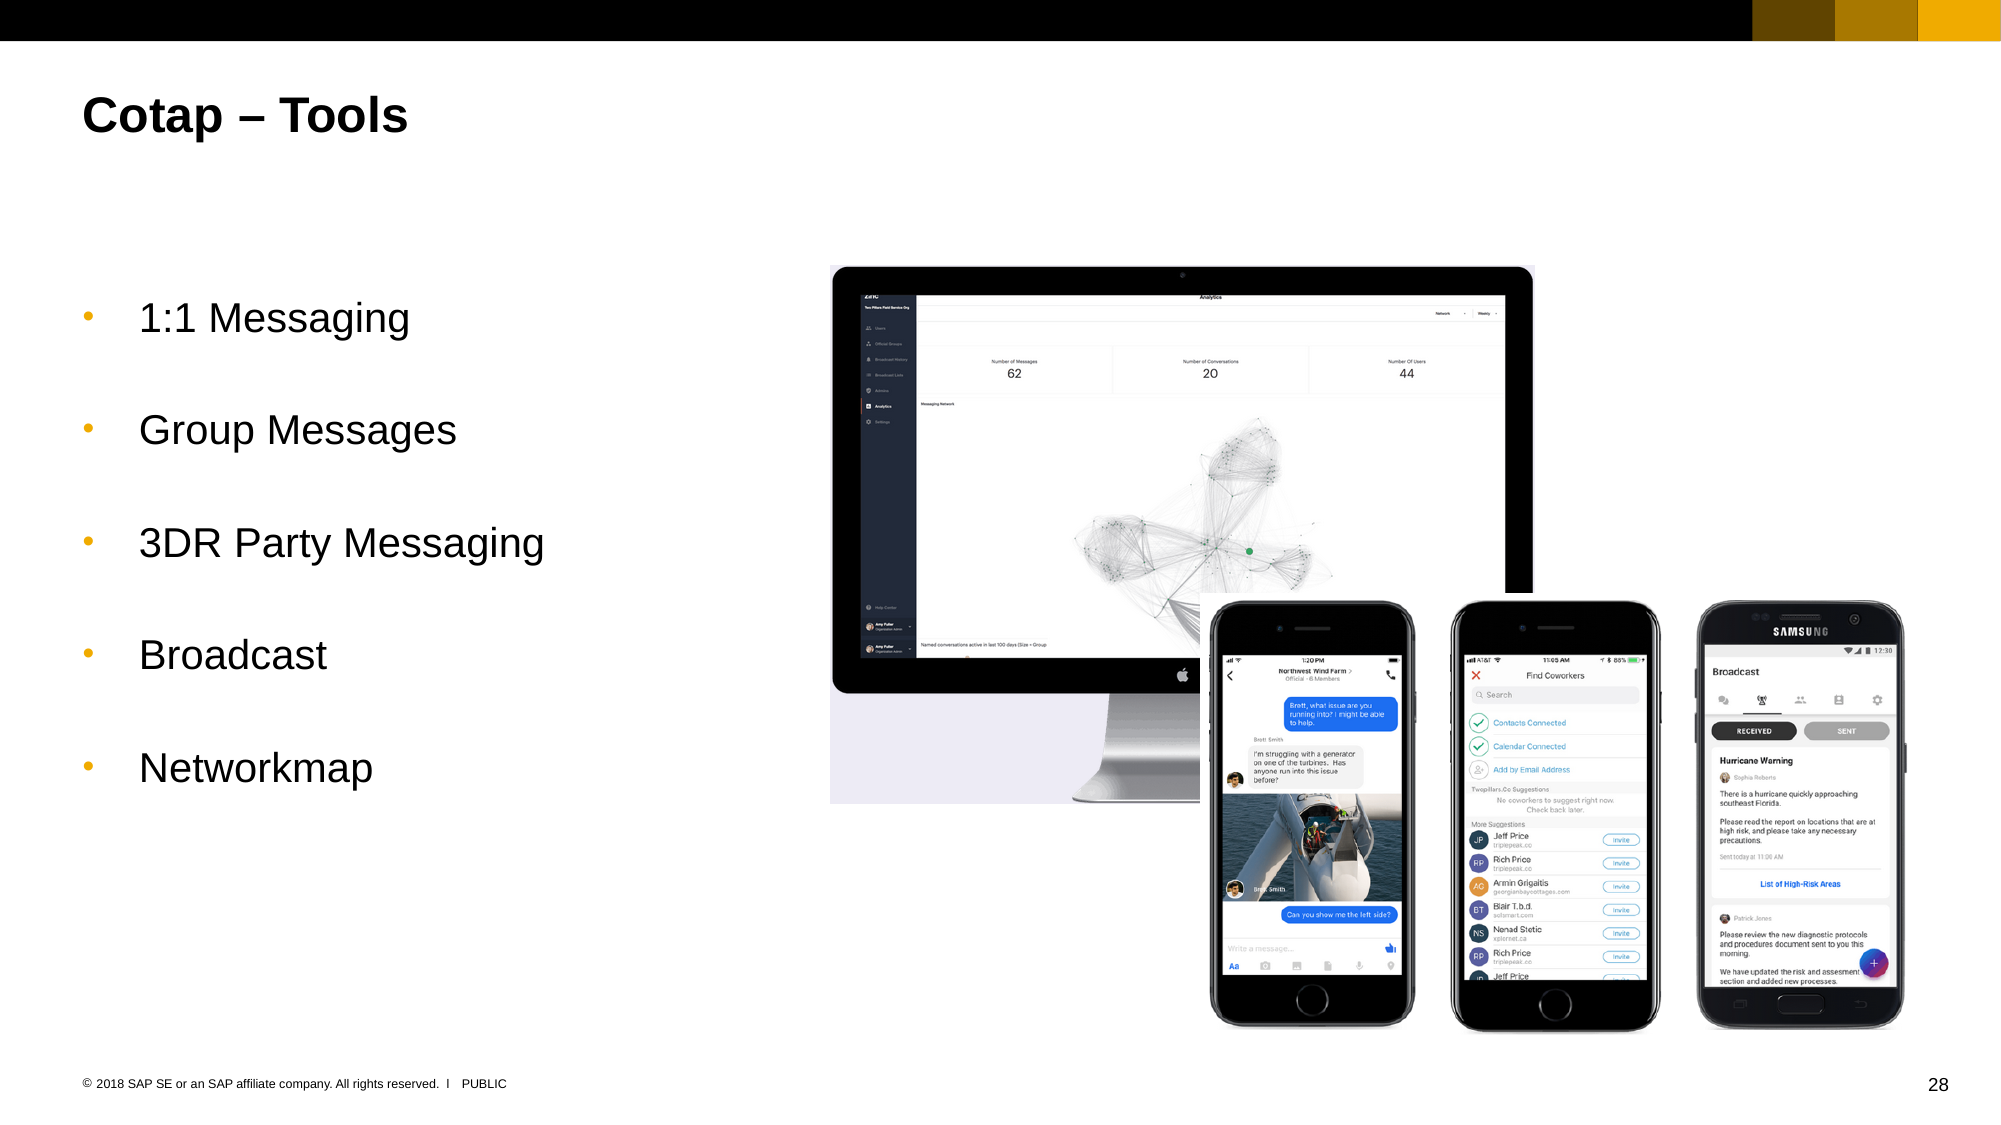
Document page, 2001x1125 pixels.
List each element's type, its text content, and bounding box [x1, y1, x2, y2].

picture [829, 265, 1918, 1040]
title Cotap – Tools [82, 82, 1918, 144]
list 1:1 Messaging Group Messages 3DR Party Messaging Broadcast Networkmap [82, 265, 766, 1040]
